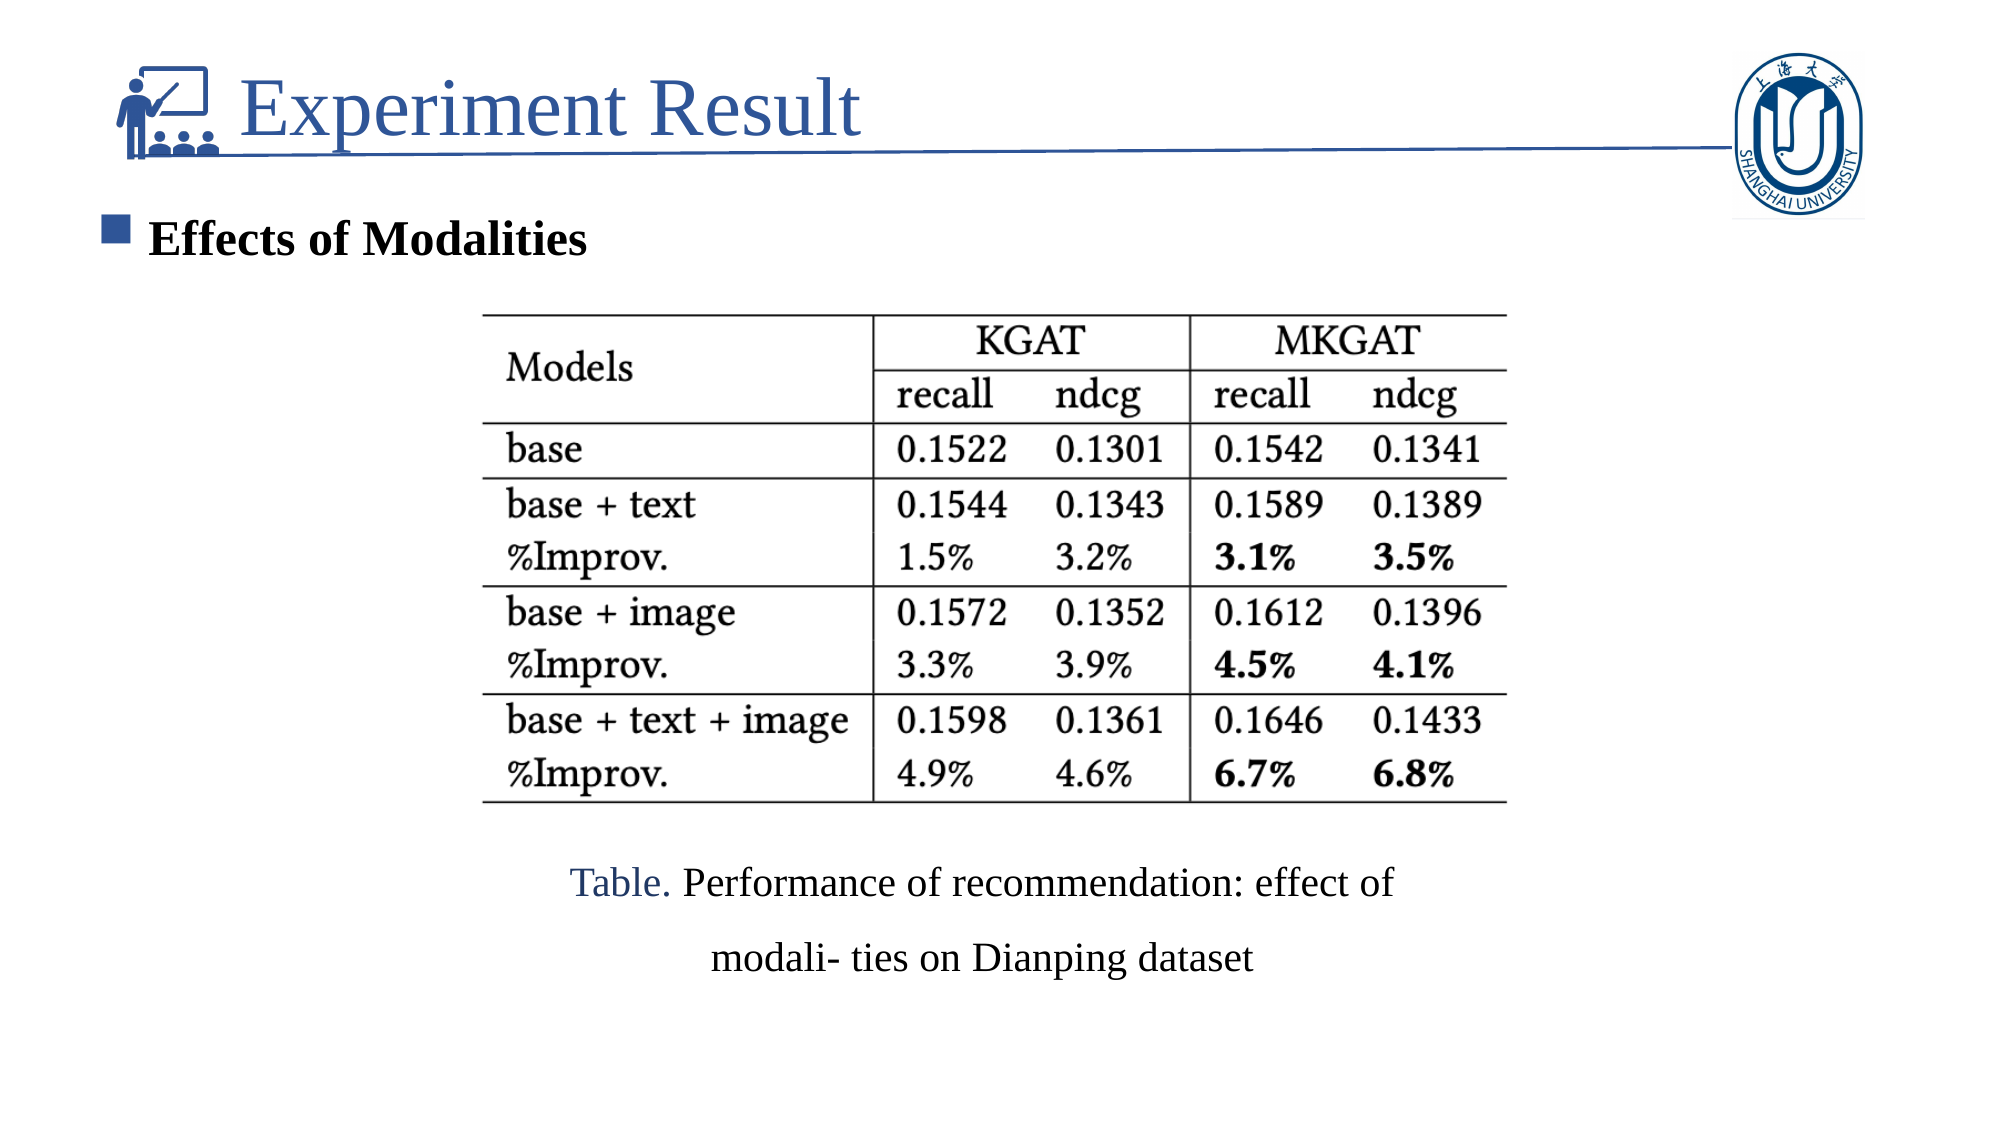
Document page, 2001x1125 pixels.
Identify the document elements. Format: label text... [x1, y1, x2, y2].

text_box Experiment Result [224, 44, 1199, 160]
picture [110, 54, 226, 167]
list Effects of Modalities [82, 167, 1918, 286]
text_box Table. Performance of recommendation: effect of modali- ties on Dianping dataset [512, 823, 1452, 1004]
picture [1732, 51, 1865, 167]
picture [465, 292, 1539, 823]
